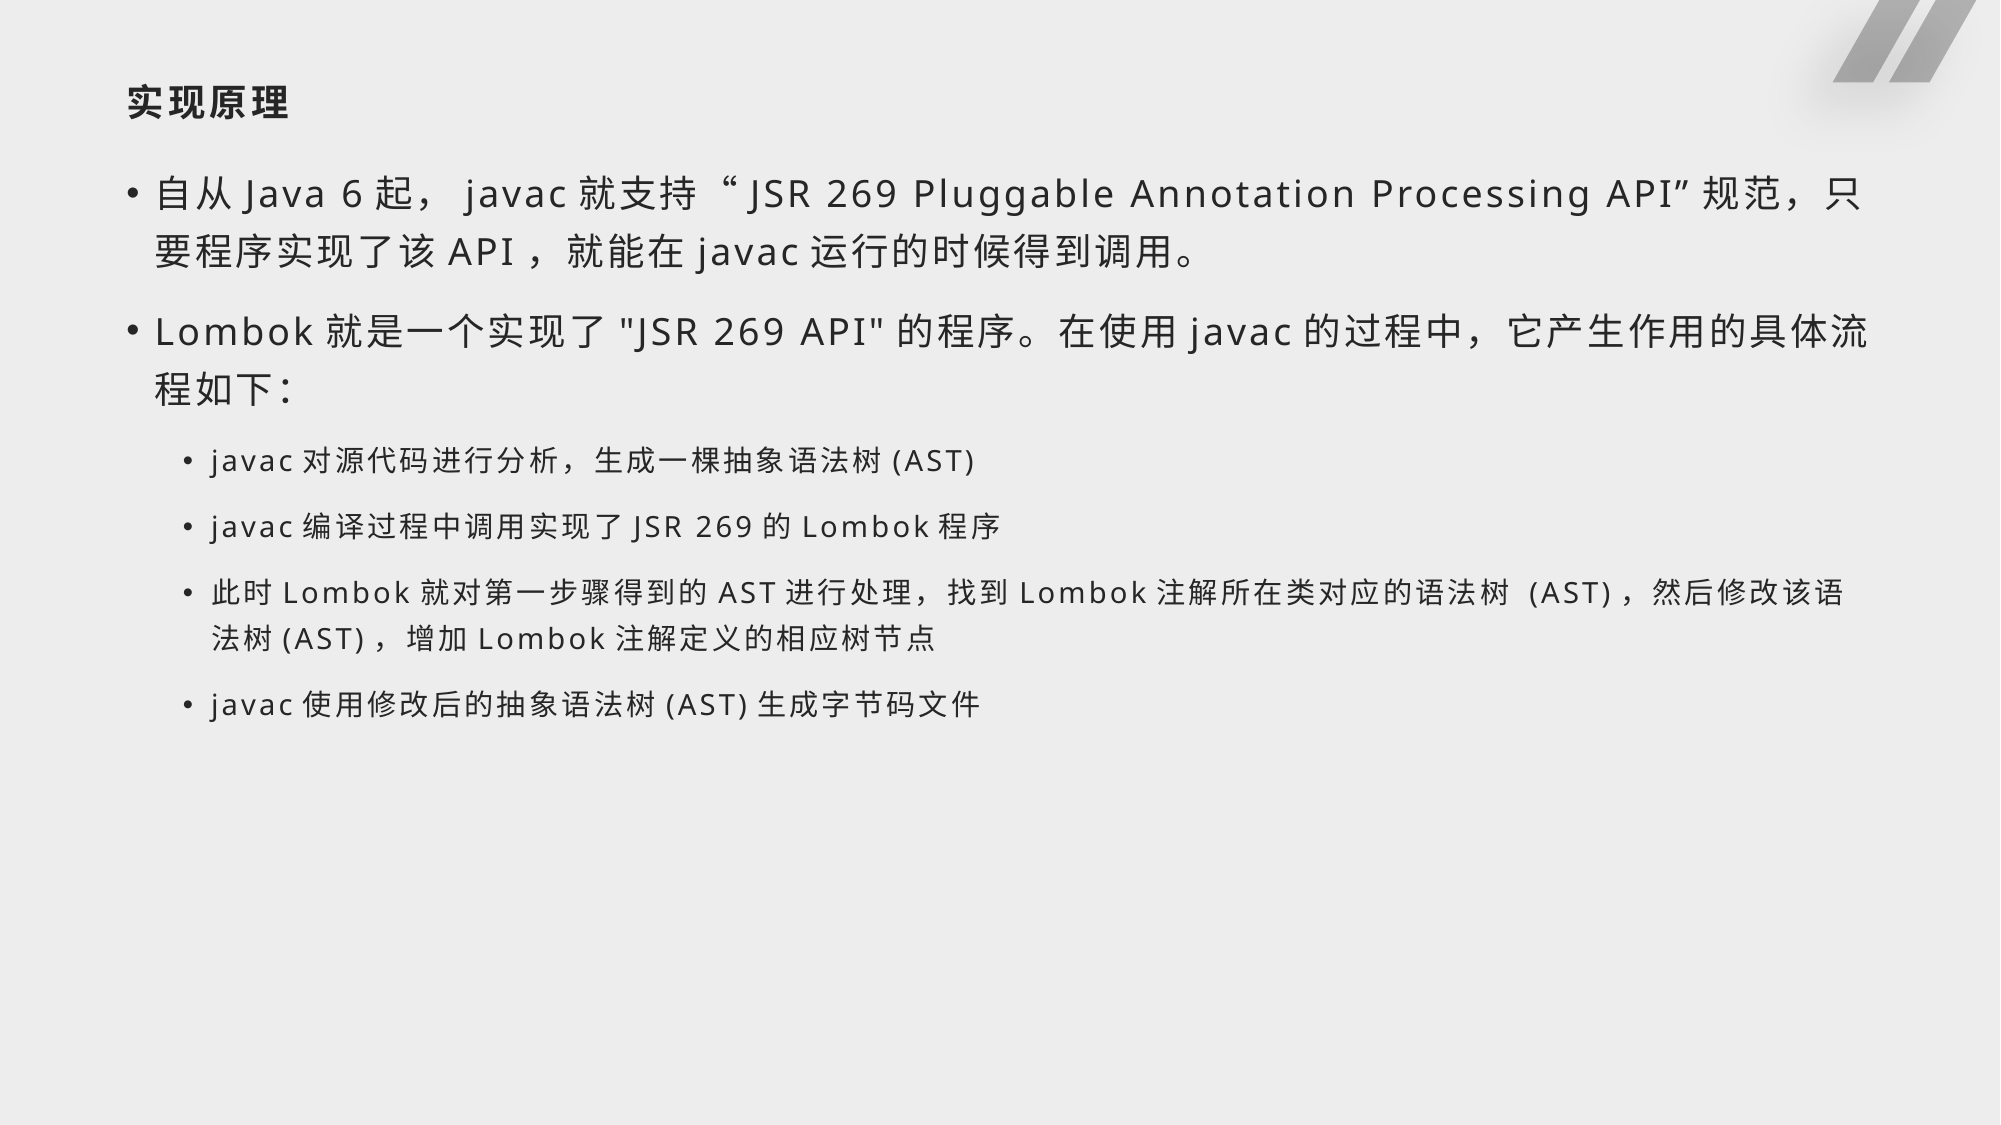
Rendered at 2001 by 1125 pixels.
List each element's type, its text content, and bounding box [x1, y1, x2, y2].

list 自从Java 6起，javac就支持“JSR 269 Pluggable Annotation Processing API”规范，只要程序实现了该API，就能在javac运行的时候得到调用。 Lombok就是一个实现了"JSR 269 API"的程序。在使用javac的过程中，它产生作用的具体流程如下： javac对源代码进行分析，生成一棵抽象语法树(AST) javac编译过程中调用实现了JSR 269的Lombok程序 此时Lombok就对第一步骤得到的AST进行处理，找到Lombok注解所在类对应的语法树 (AST)，然后修改该语法树(AST)，增加Lombok注解定义的相应树节点 javac使用修改后的抽象语法树(AST)生成字节码文件 [109, 156, 1891, 1041]
title 实现原理 [109, 72, 1891, 146]
